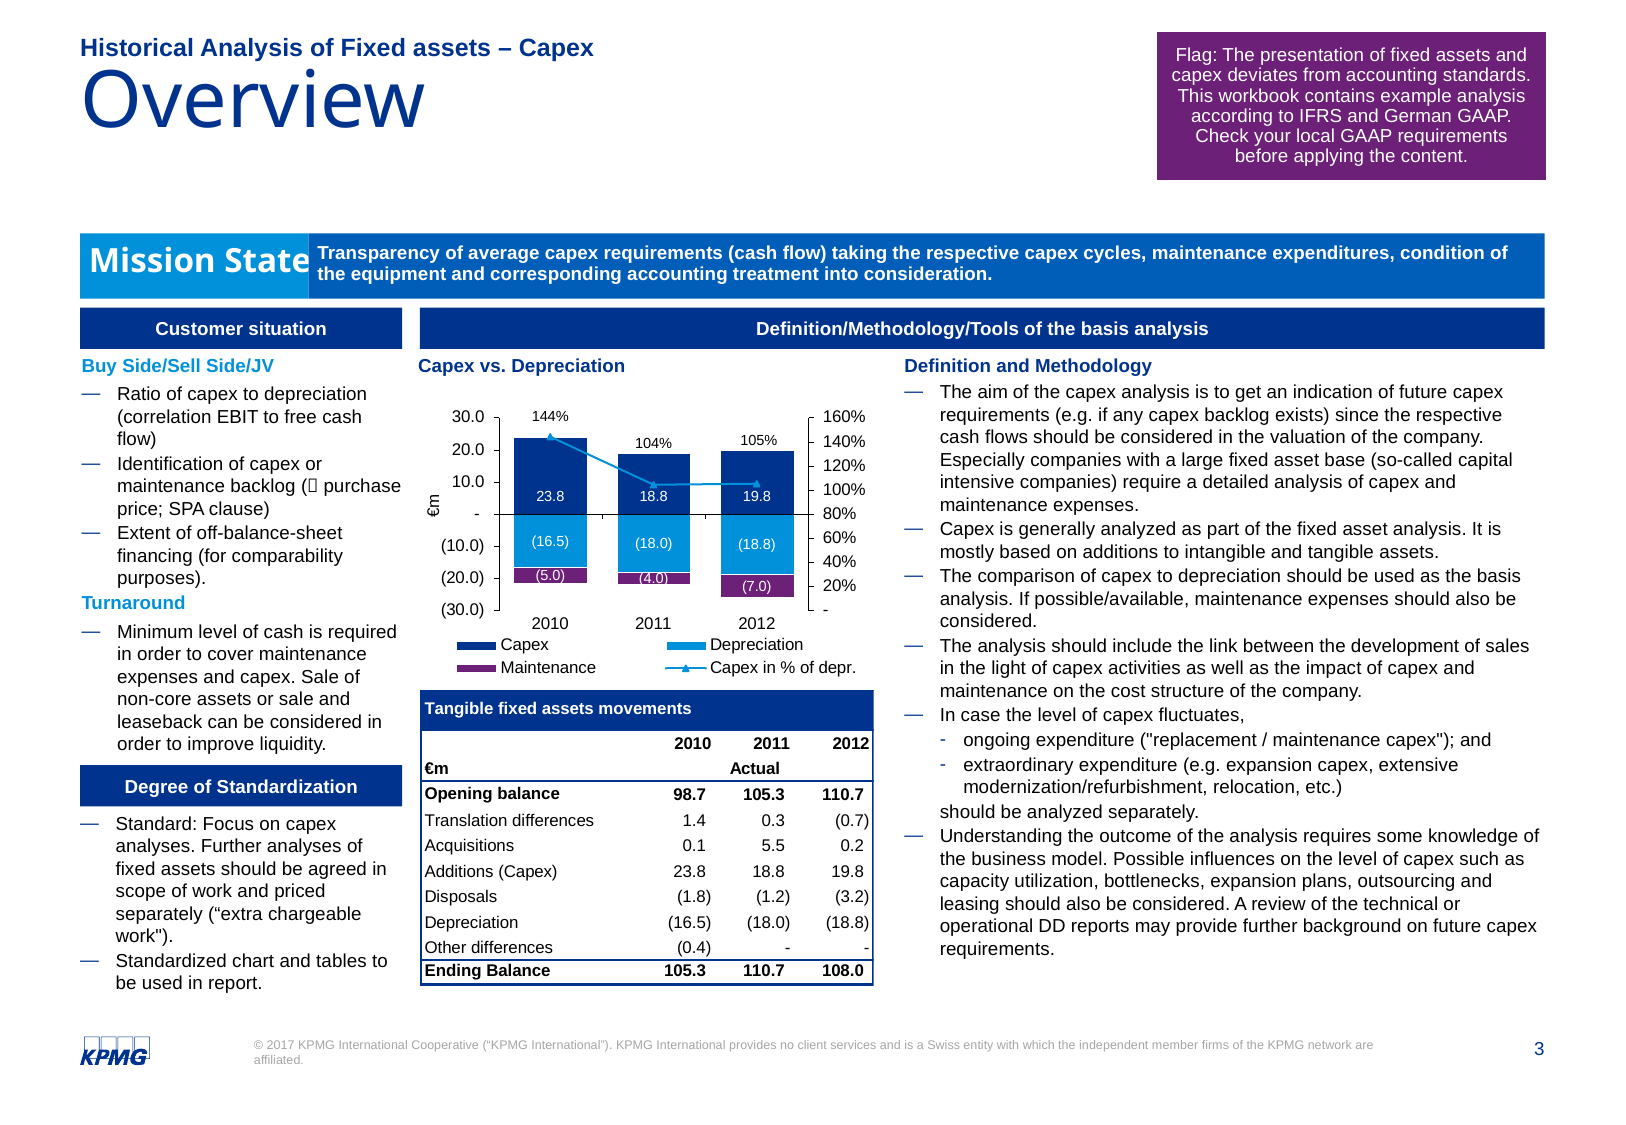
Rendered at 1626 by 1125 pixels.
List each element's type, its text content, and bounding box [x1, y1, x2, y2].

picture [419, 689, 874, 987]
list Historical Analysis of Fixed assets – Capex [80, 33, 1157, 62]
list Definition and Methodology The aim of the capex analysis is to get an indication of future capex requirements (e.g. if any capex backlog exists) since the respective cash flows should be considered in the valuation of the company. Especially companies with a large fixed asset base (so-called capital intensive companies) require a detailed analysis of capex and maintenance expenses. Capex is generally analyzed as part of the fixed asset analysis. It is mostly based on additions to intangible and tangible assets. The comparison of capex to depreciation should be used as the basis analysis. If possible/available, maintenance expenses should also be considered. The analysis should include the link between the development of sales in the light of capex activities as well as the impact of capex and maintenance on the cost structure of the company. In case the level of capex fluctuates, ongoing expenditure ("replacement / maintenance capex"); and extraordinary expenditure (e.g. expansion capex, extensive modernization/refurbishment, relocation, etc.) should be analyzed separately. Understanding the outcome of the analysis requires some knowledge of the business model. Possible influences on the level of capex such as capacity utilization, bottlenecks, expansion plans, outsourcing and leasing should also be considered. A review of the technical or operational DD reports may provide further background on future capex requirements. [904, 353, 1545, 988]
text_box Definition/Methodology/Tools of the basis analysis [419, 307, 1546, 350]
text_box Flag: The presentation of fixed assets and capex deviates from accounting standards. This workbook contains example analysis according to IFRS and German GAAP. Check your local GAAP requirements before applying the content. [1157, 33, 1545, 179]
text_box Customer situation [79, 307, 403, 350]
list Standard: Focus on capex analyses. Further analyses of fixed assets should be agreed in scope of work and priced separately (“extra chargeable work"). Standardized chart and tables to be used in report. [80, 811, 402, 983]
text_box Capex vs. Depreciation [418, 353, 726, 382]
text_box Degree of Standardization [79, 764, 403, 807]
title Overview [80, 74, 1545, 193]
list Buy Side/Sell Side/JV Ratio of capex to depreciation (correlation EBIT to free cash flow) Identification of capex or maintenance backlog ( purchase price; SPA clause) Extent of off-balance-sheet financing (for comparability purposes). Turnaround Minimum level of cash is required in order to cover maintenance expenses and capex. Sale of non-core assets or sale and leaseback can be considered in order to improve liquidity. [81, 353, 403, 710]
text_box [80, 233, 1545, 299]
picture [418, 382, 879, 685]
